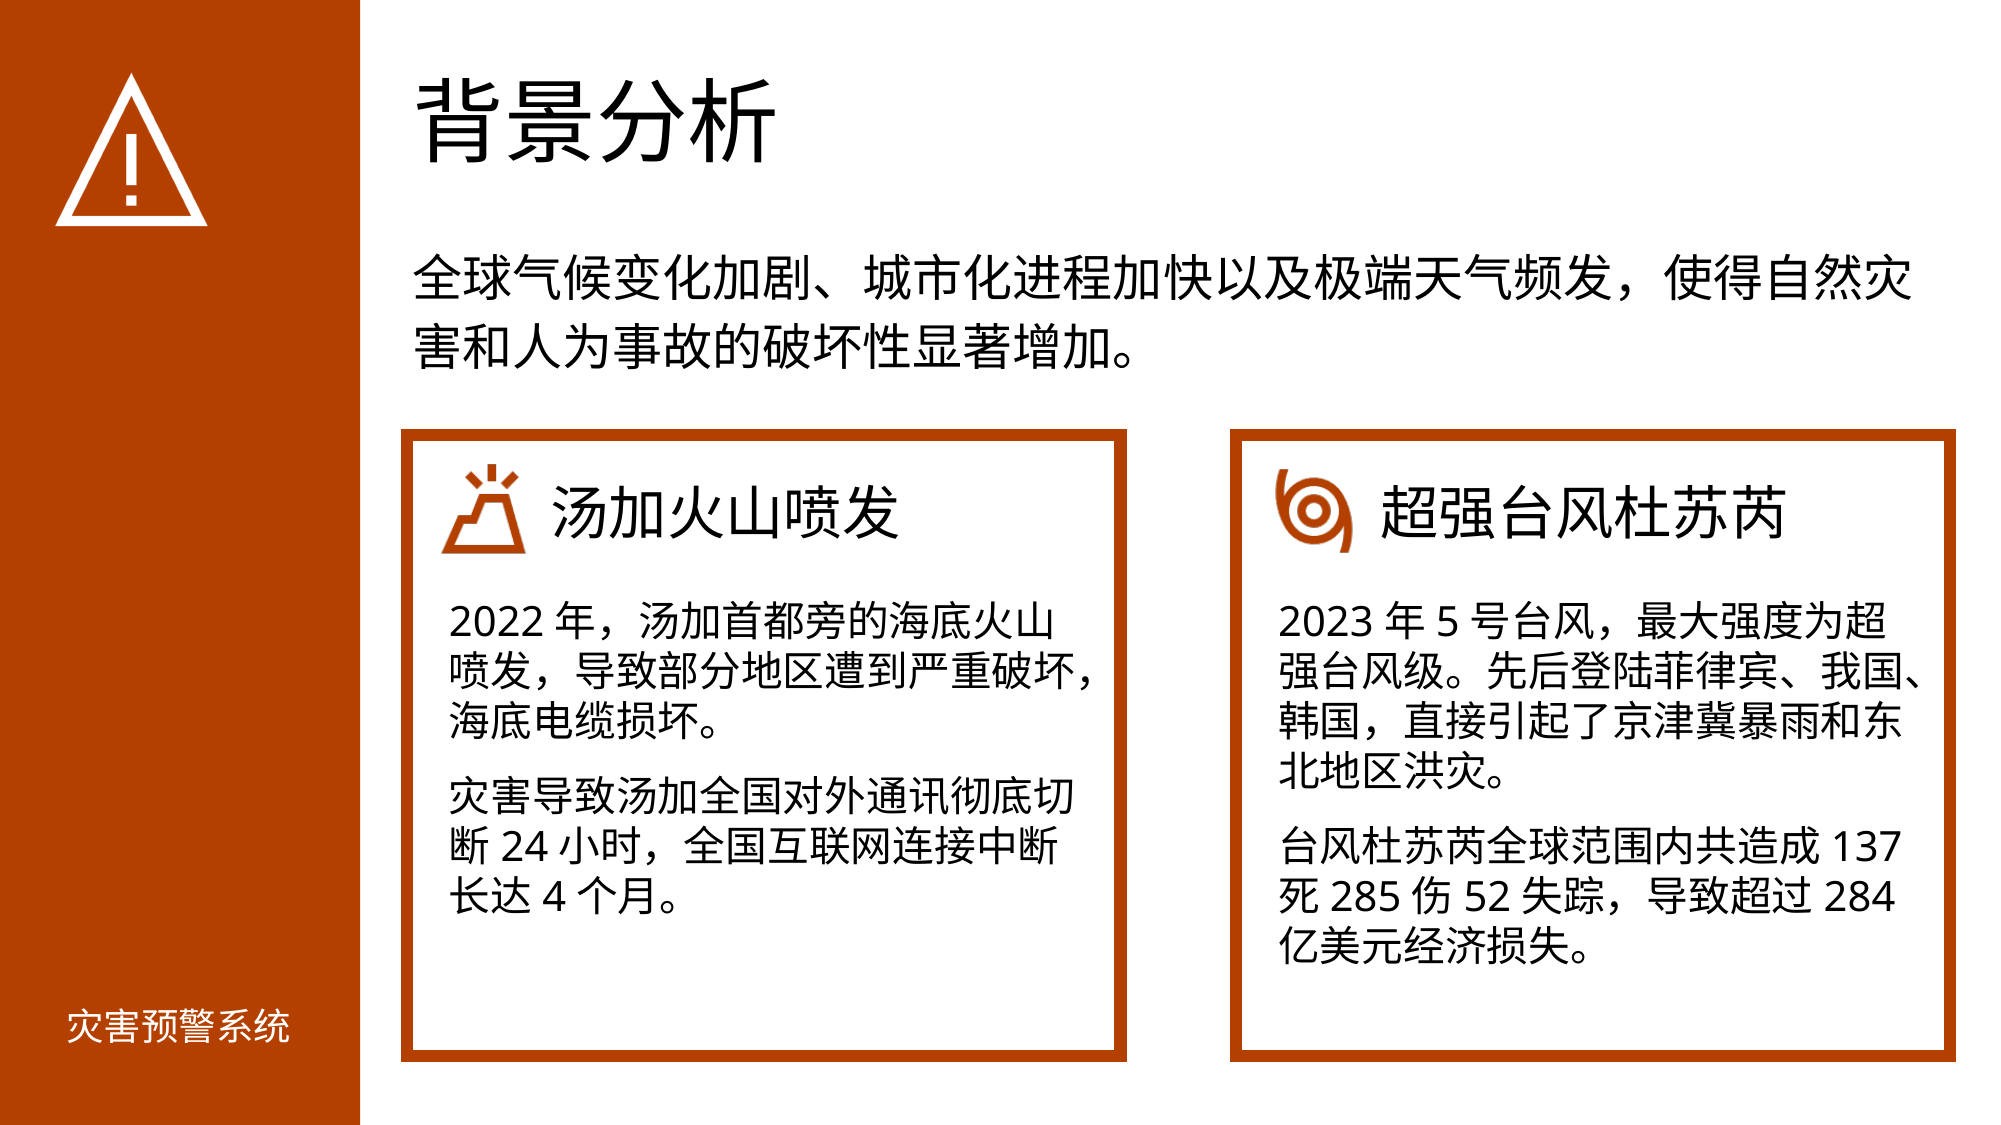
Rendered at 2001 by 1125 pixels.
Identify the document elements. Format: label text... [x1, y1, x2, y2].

list 全球气候变化加剧、城市化进程加快以及极端天气频发，使得自然灾害和人为事故的破坏性显著增加。 [397, 230, 1962, 1014]
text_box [433, 460, 918, 562]
picture [50, 68, 222, 236]
text_box [406, 434, 1122, 1057]
text_box 2023年5号台风，最大强度为超强台风级。先后登陆菲律宾、我国、韩国，直接引起了京津冀暴雨和东北地区洪灾。 台风杜苏芮全球范围内共造成137死285伤52失踪，导致超过284亿美元经济损失。 [1263, 587, 1923, 978]
text_box 2022年，汤加首都旁的海底火山喷发，导致部分地区遭到严重破坏，海底电缆损坏。 灾害导致汤加全国对外通讯彻底切断24小时，全国互联网连接中断长达4个月。 [434, 587, 1094, 928]
text_box [1235, 434, 1951, 1057]
title 背景分析 [397, 48, 1962, 203]
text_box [1264, 461, 1806, 561]
